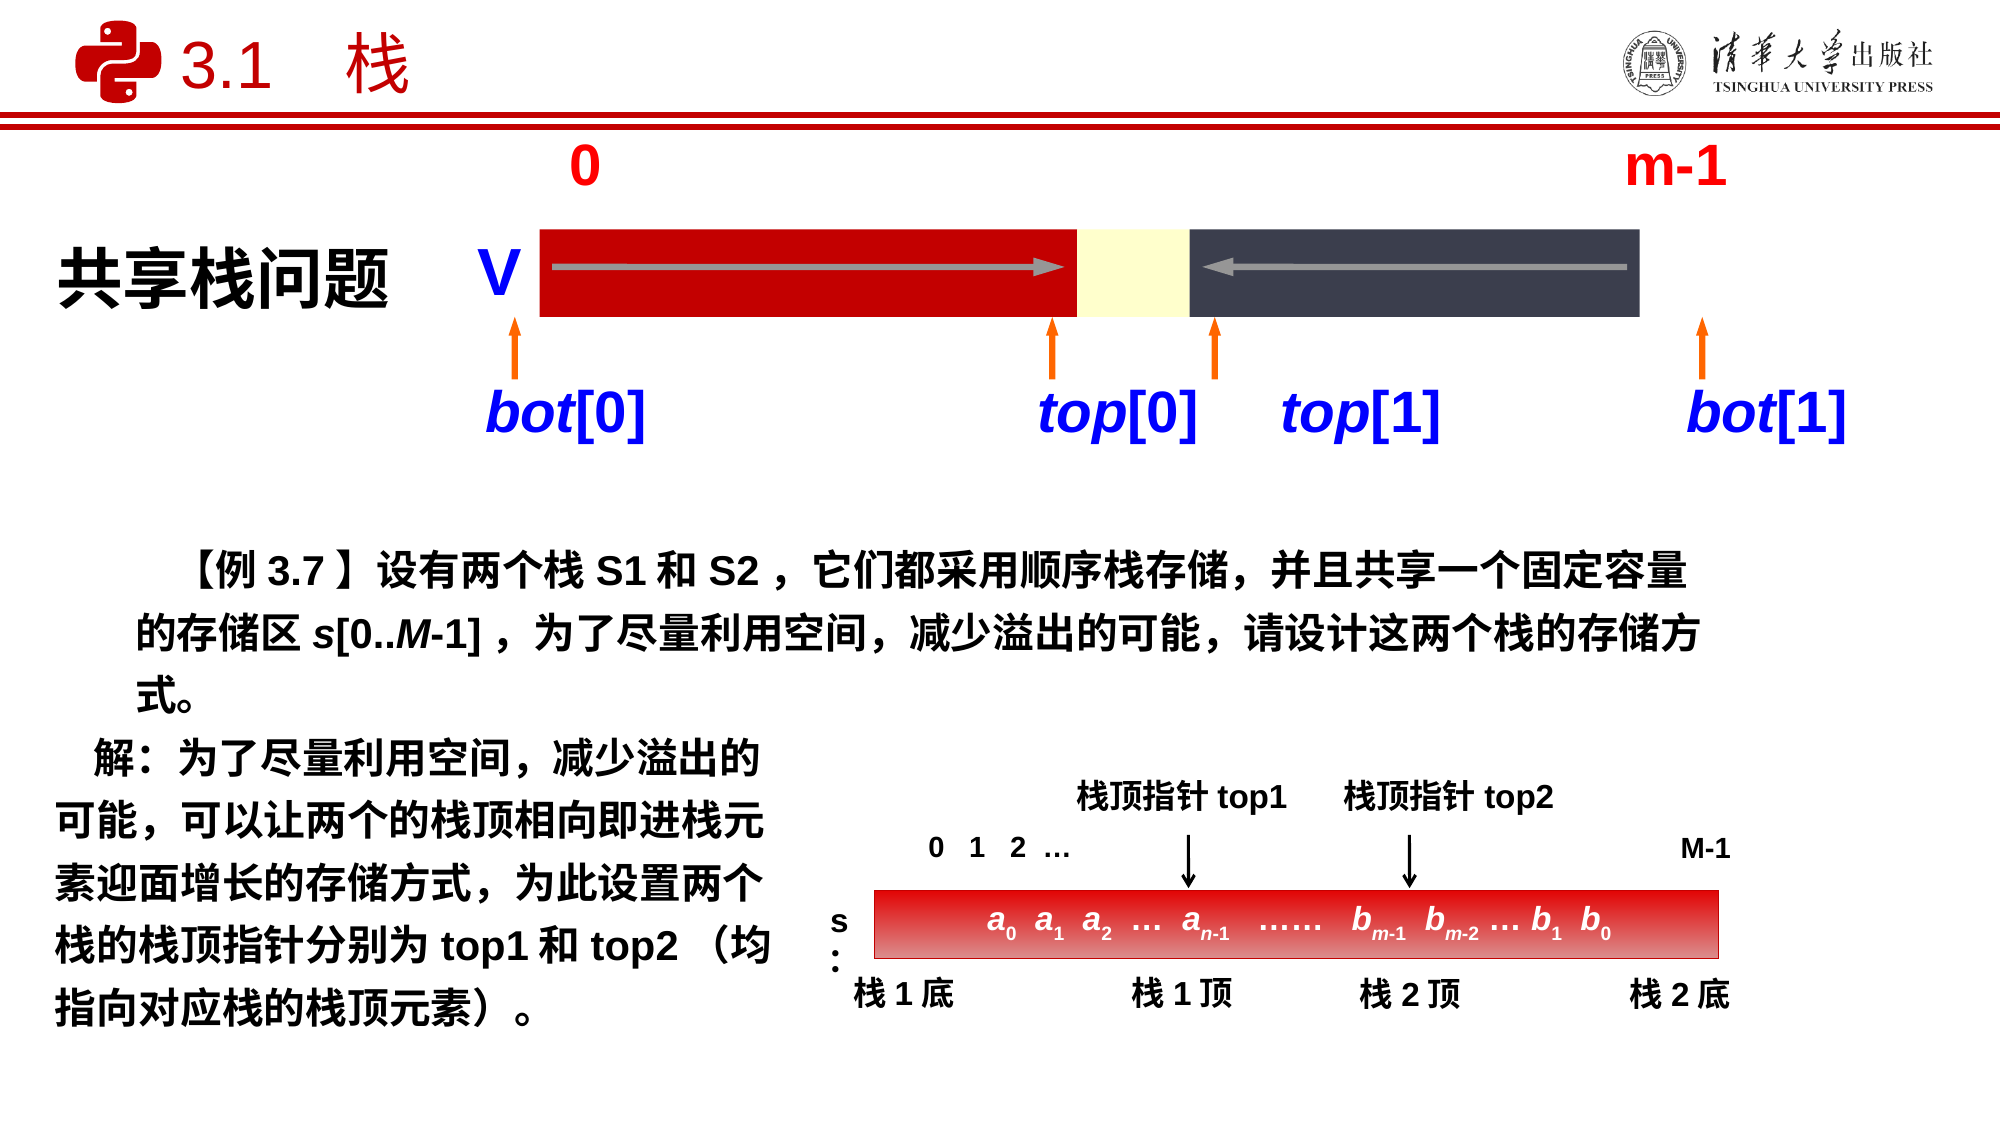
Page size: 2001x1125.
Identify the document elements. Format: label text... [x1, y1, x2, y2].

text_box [462, 119, 1869, 453]
text_box 共享栈问题 [41, 229, 462, 324]
text_box 【例3.7】设有两个栈S1和S2，它们都采用顺序栈存储，并且共享一个固定容量的存储区s[0..M-1]，为了尽量利用空间，减少溢出的可能，请设计这两个栈的存储方式。 [111, 513, 1719, 738]
text_box 解：为了尽量利用空间，减少溢出的可能，可以让两个的栈顶相向即进栈元素迎面增长的存储方式，为此设置两个栈的栈顶指针分别为top1和top2（均指向对应栈的栈顶元素）。 [40, 711, 813, 1039]
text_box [827, 775, 1742, 1022]
text_box 3.1 栈 [166, 14, 427, 110]
